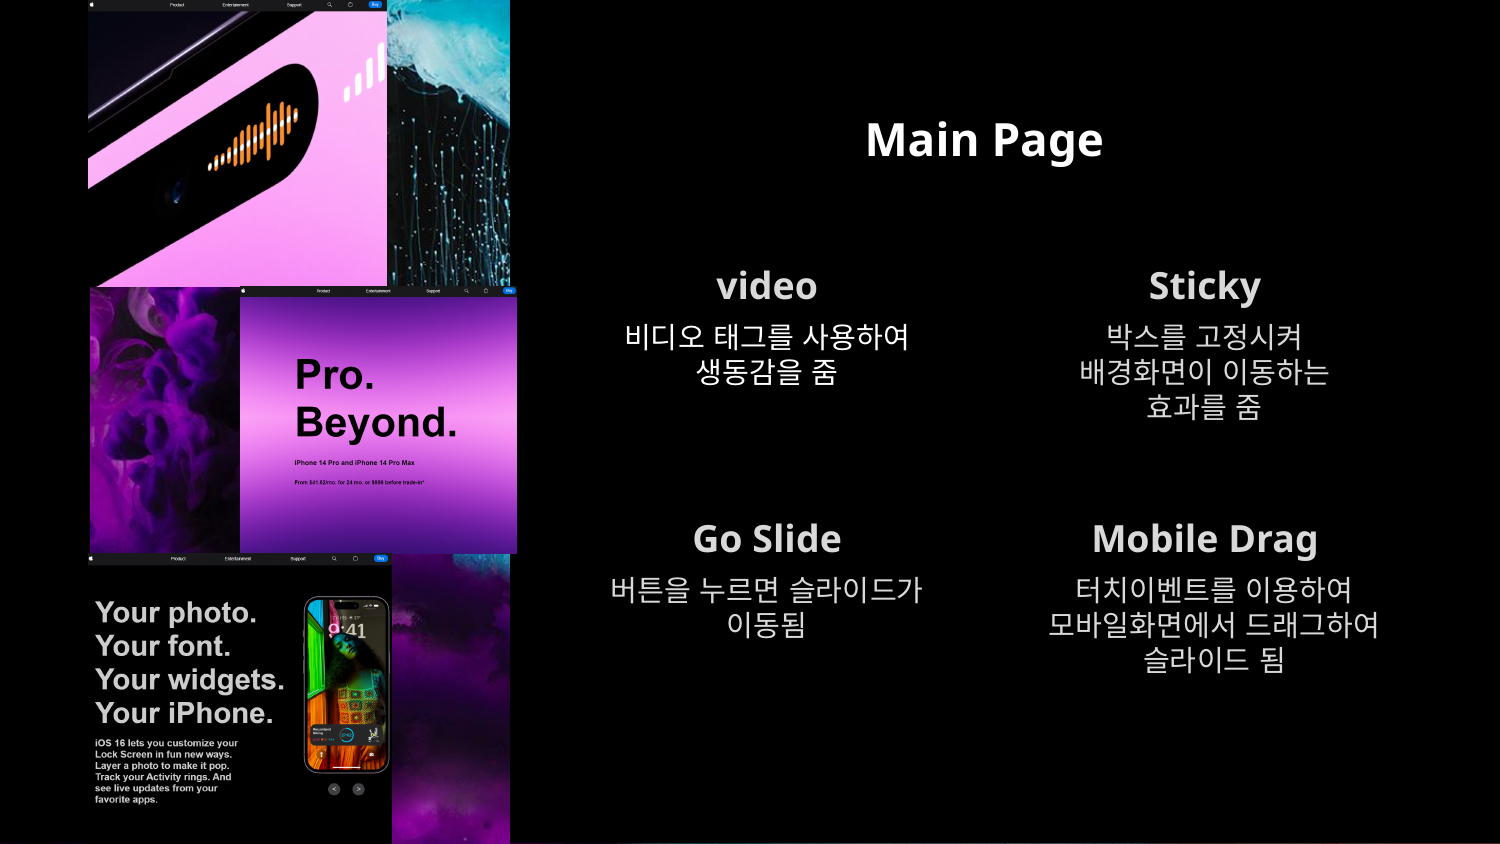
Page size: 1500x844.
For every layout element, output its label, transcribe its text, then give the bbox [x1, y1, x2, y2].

list Go Slide [589, 499, 946, 562]
picture [88, 0, 517, 844]
list 터치이벤트를 이용하여 모바일화면에서 드래그하여 슬라이드 됨 [1027, 557, 1403, 673]
list 박스를 고정시켜 배경화면이 이동하는 효과를 줌 [1027, 309, 1383, 420]
title Main Page [566, 96, 1403, 176]
list 비디오 태그를 사용하여 생동감을 줌 [589, 309, 946, 420]
list Sticky [1027, 247, 1383, 309]
list video [589, 247, 946, 309]
list Mobile Drag [1027, 499, 1383, 562]
list 버튼을 누르면 슬라이드가 이동됨 [589, 570, 946, 673]
